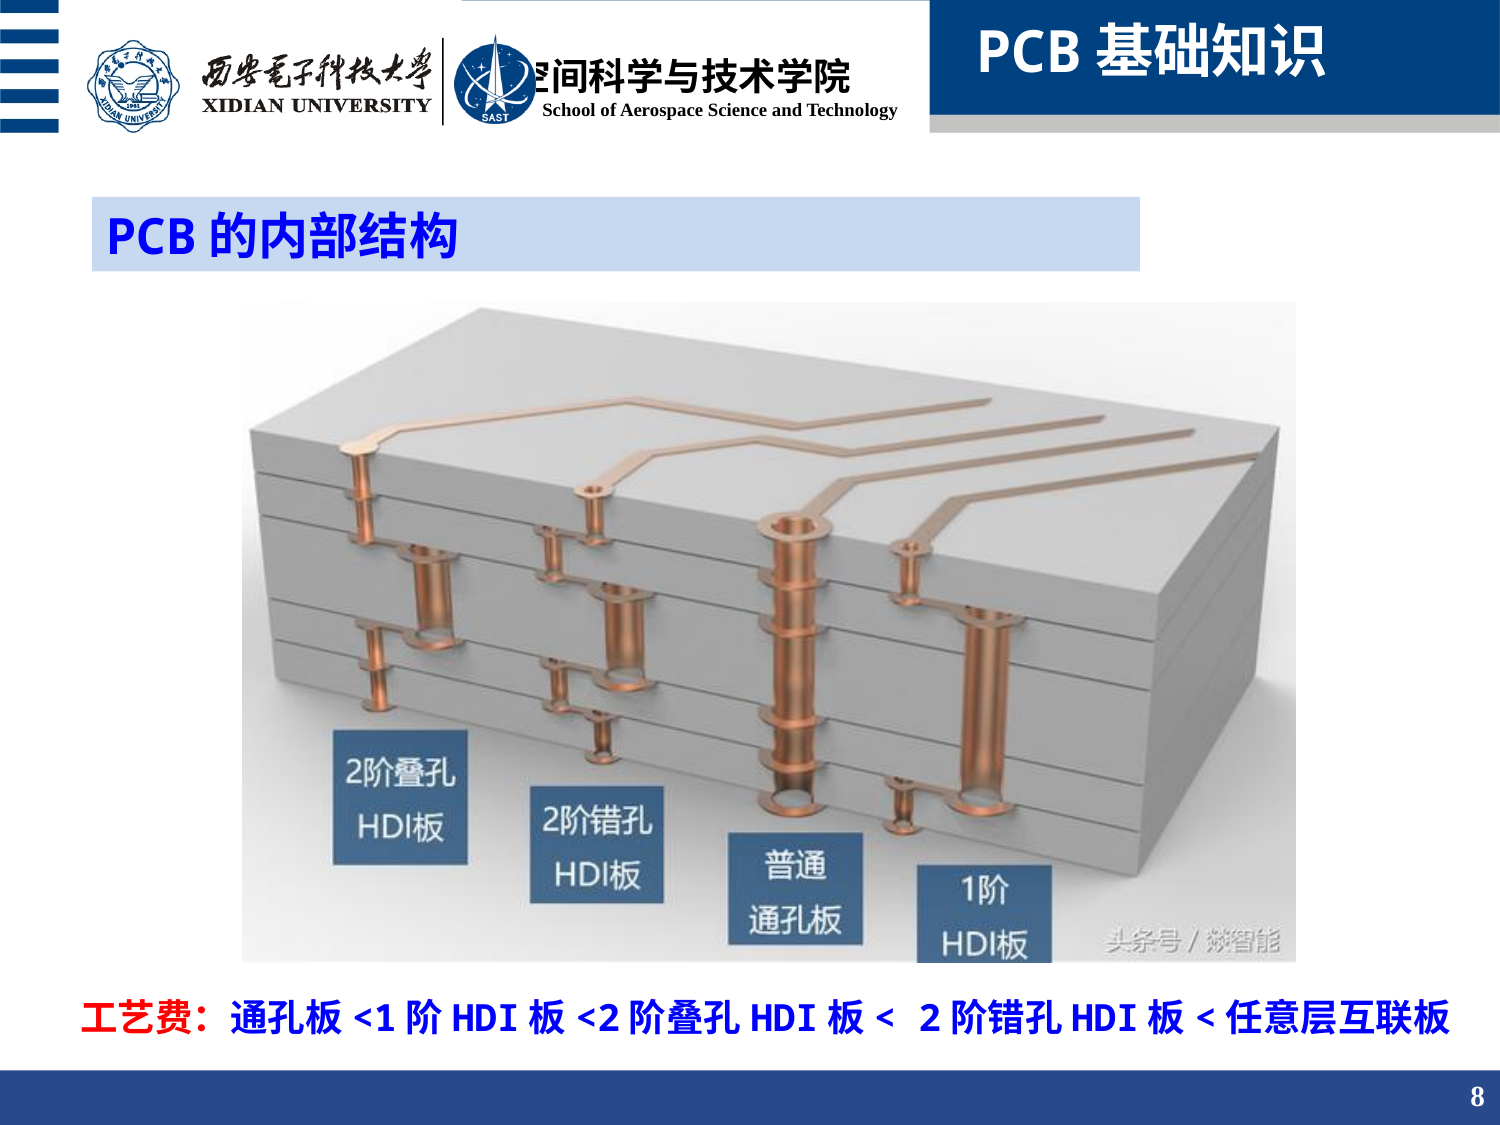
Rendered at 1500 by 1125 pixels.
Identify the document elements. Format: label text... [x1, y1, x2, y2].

text_box 工艺费：通孔板<1阶HDI板<2阶叠孔HDI板< 2阶错孔HDI板<任意层互联板 [65, 986, 1466, 1046]
picture [0, 0, 1500, 1070]
text_box PCB基础知识 [961, 7, 1344, 92]
text_box PCB的内部结构 [92, 196, 1140, 272]
